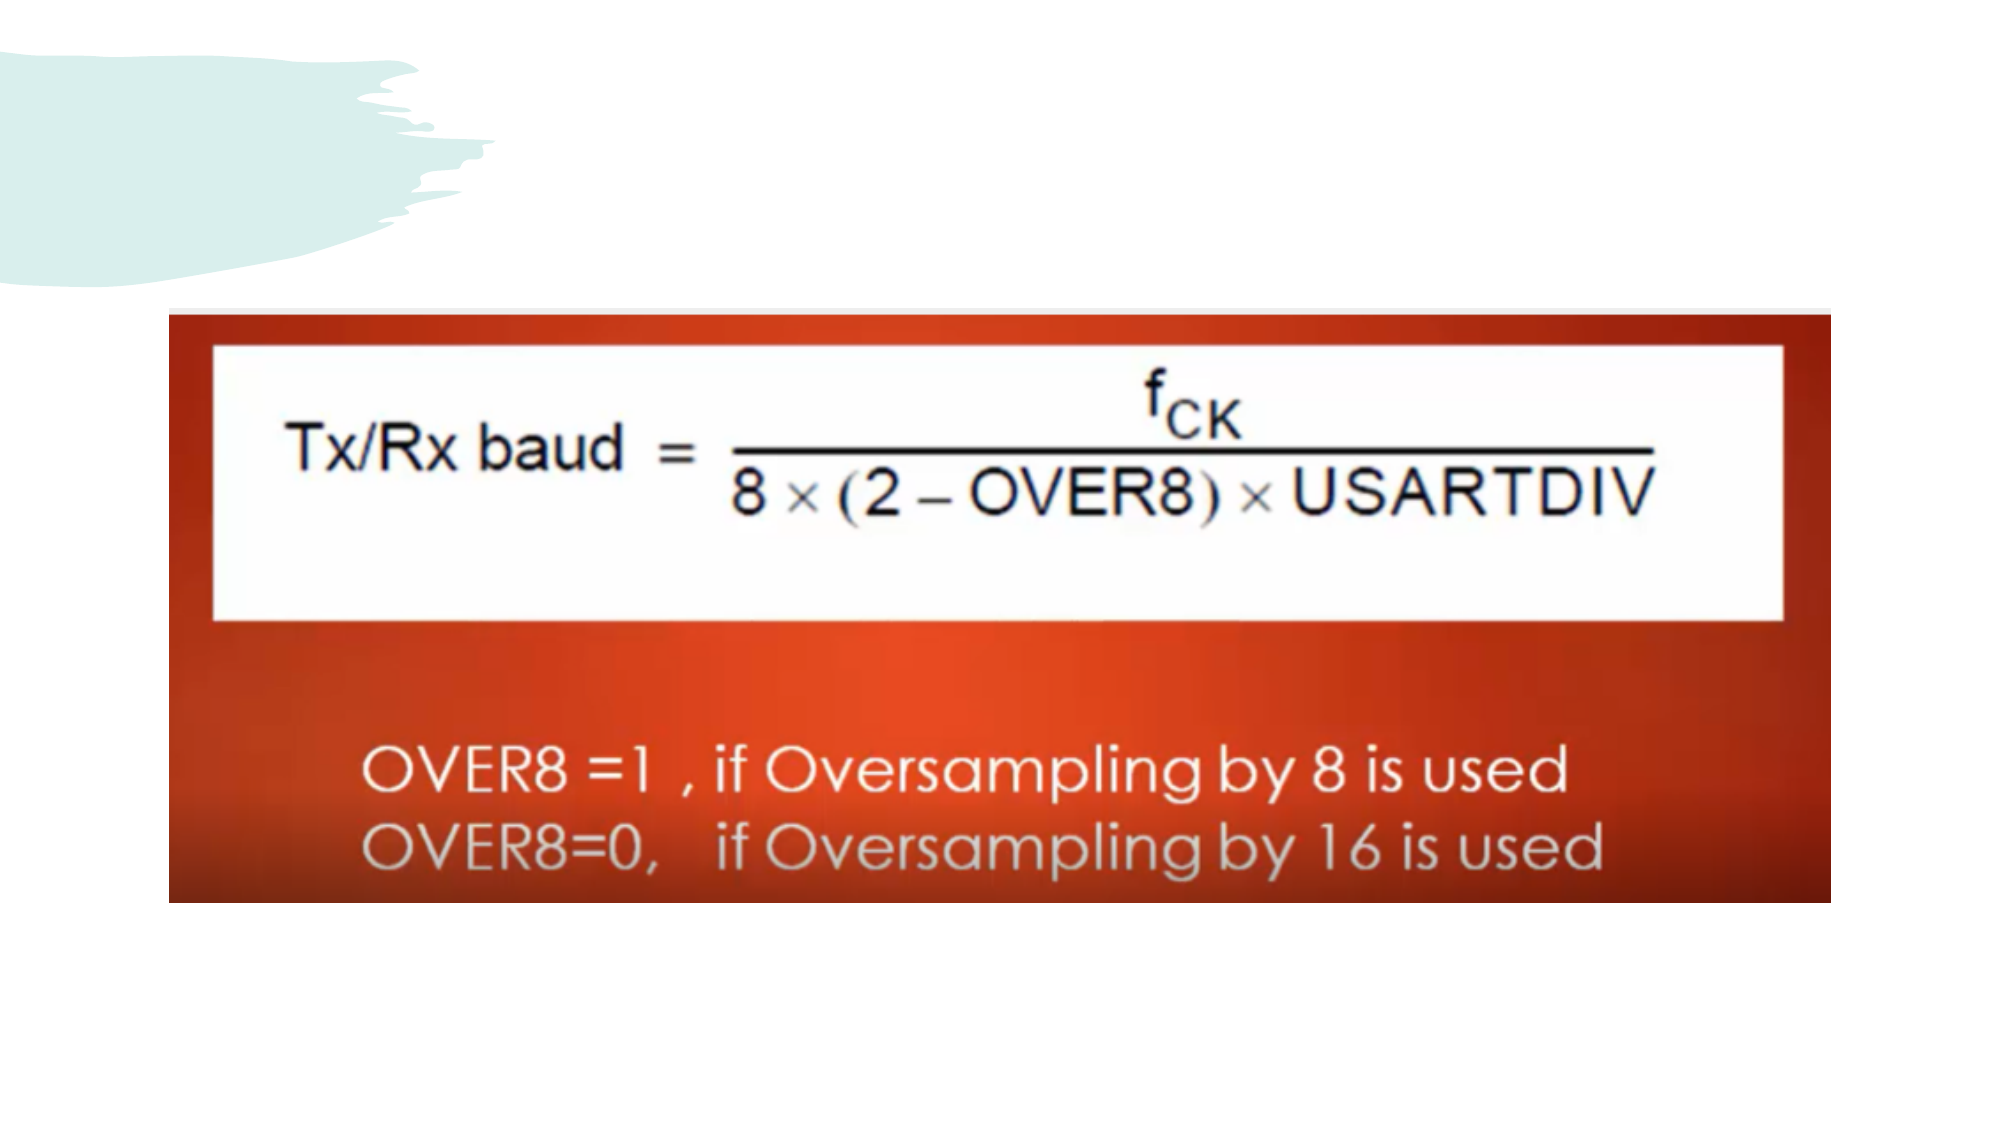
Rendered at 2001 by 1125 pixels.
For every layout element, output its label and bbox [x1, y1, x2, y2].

list [169, 308, 1831, 903]
